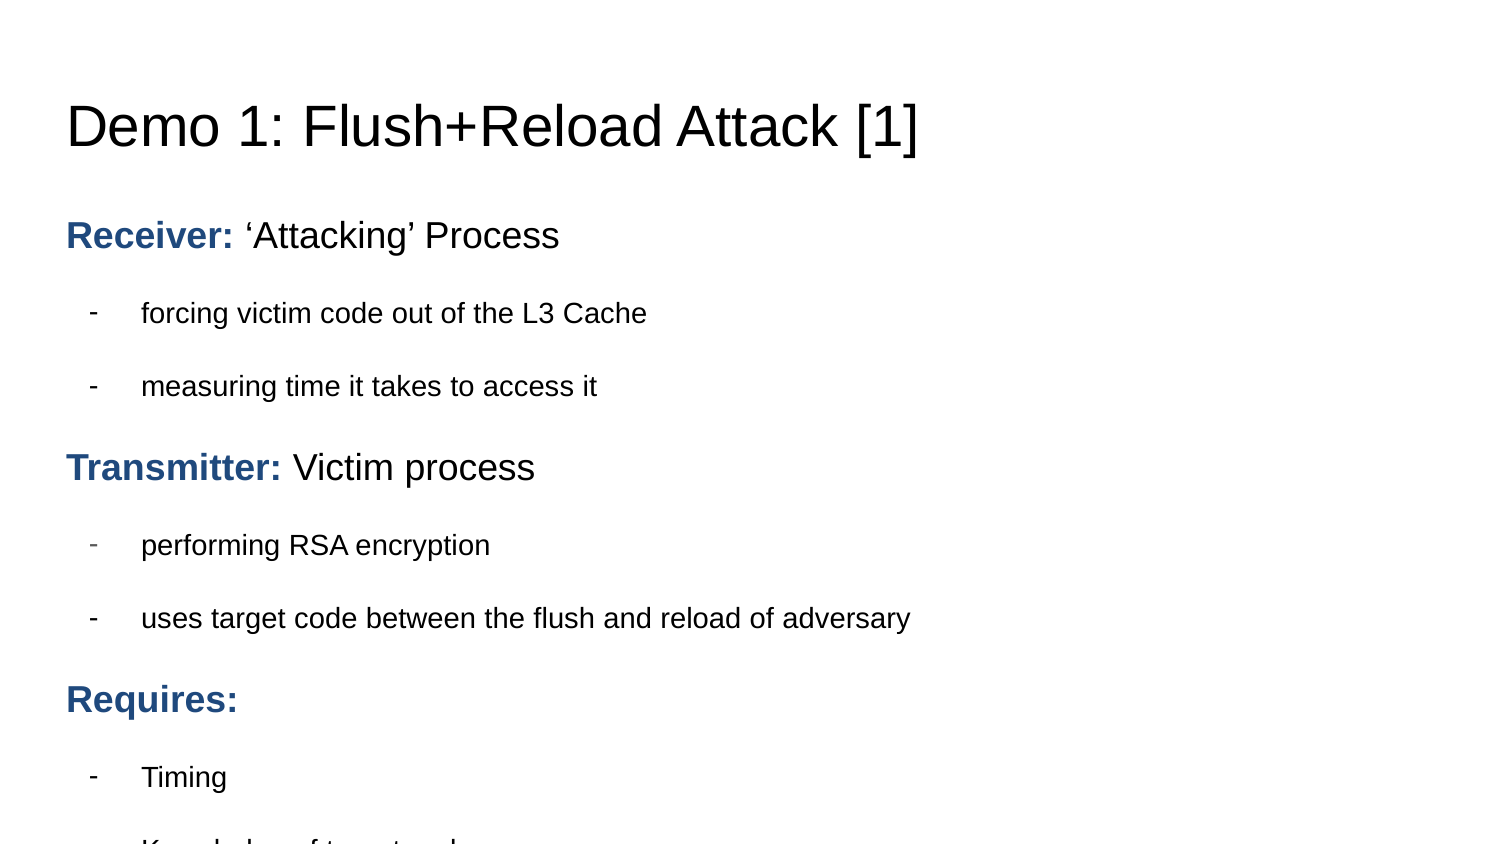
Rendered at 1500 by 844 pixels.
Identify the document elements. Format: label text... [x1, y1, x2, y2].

title Demo 1: Flush+Reload Attack [1] [51, 72, 1449, 167]
list Receiver: ‘Attacking’ Process forcing victim code out of the L3 Cache measuring time it takes to access it Transmitter: Victim process performing RSA encryption uses target code between the flush and reload of adversary Requires: Timing Knowledge of target code 1. Yuval Yarom, Katrina Falkner. July 18, 2013. FLUSH+RELOAD: a High Resolution, Low Noise, L3 Cache Side-Channel Attack. [51, 189, 1449, 750]
